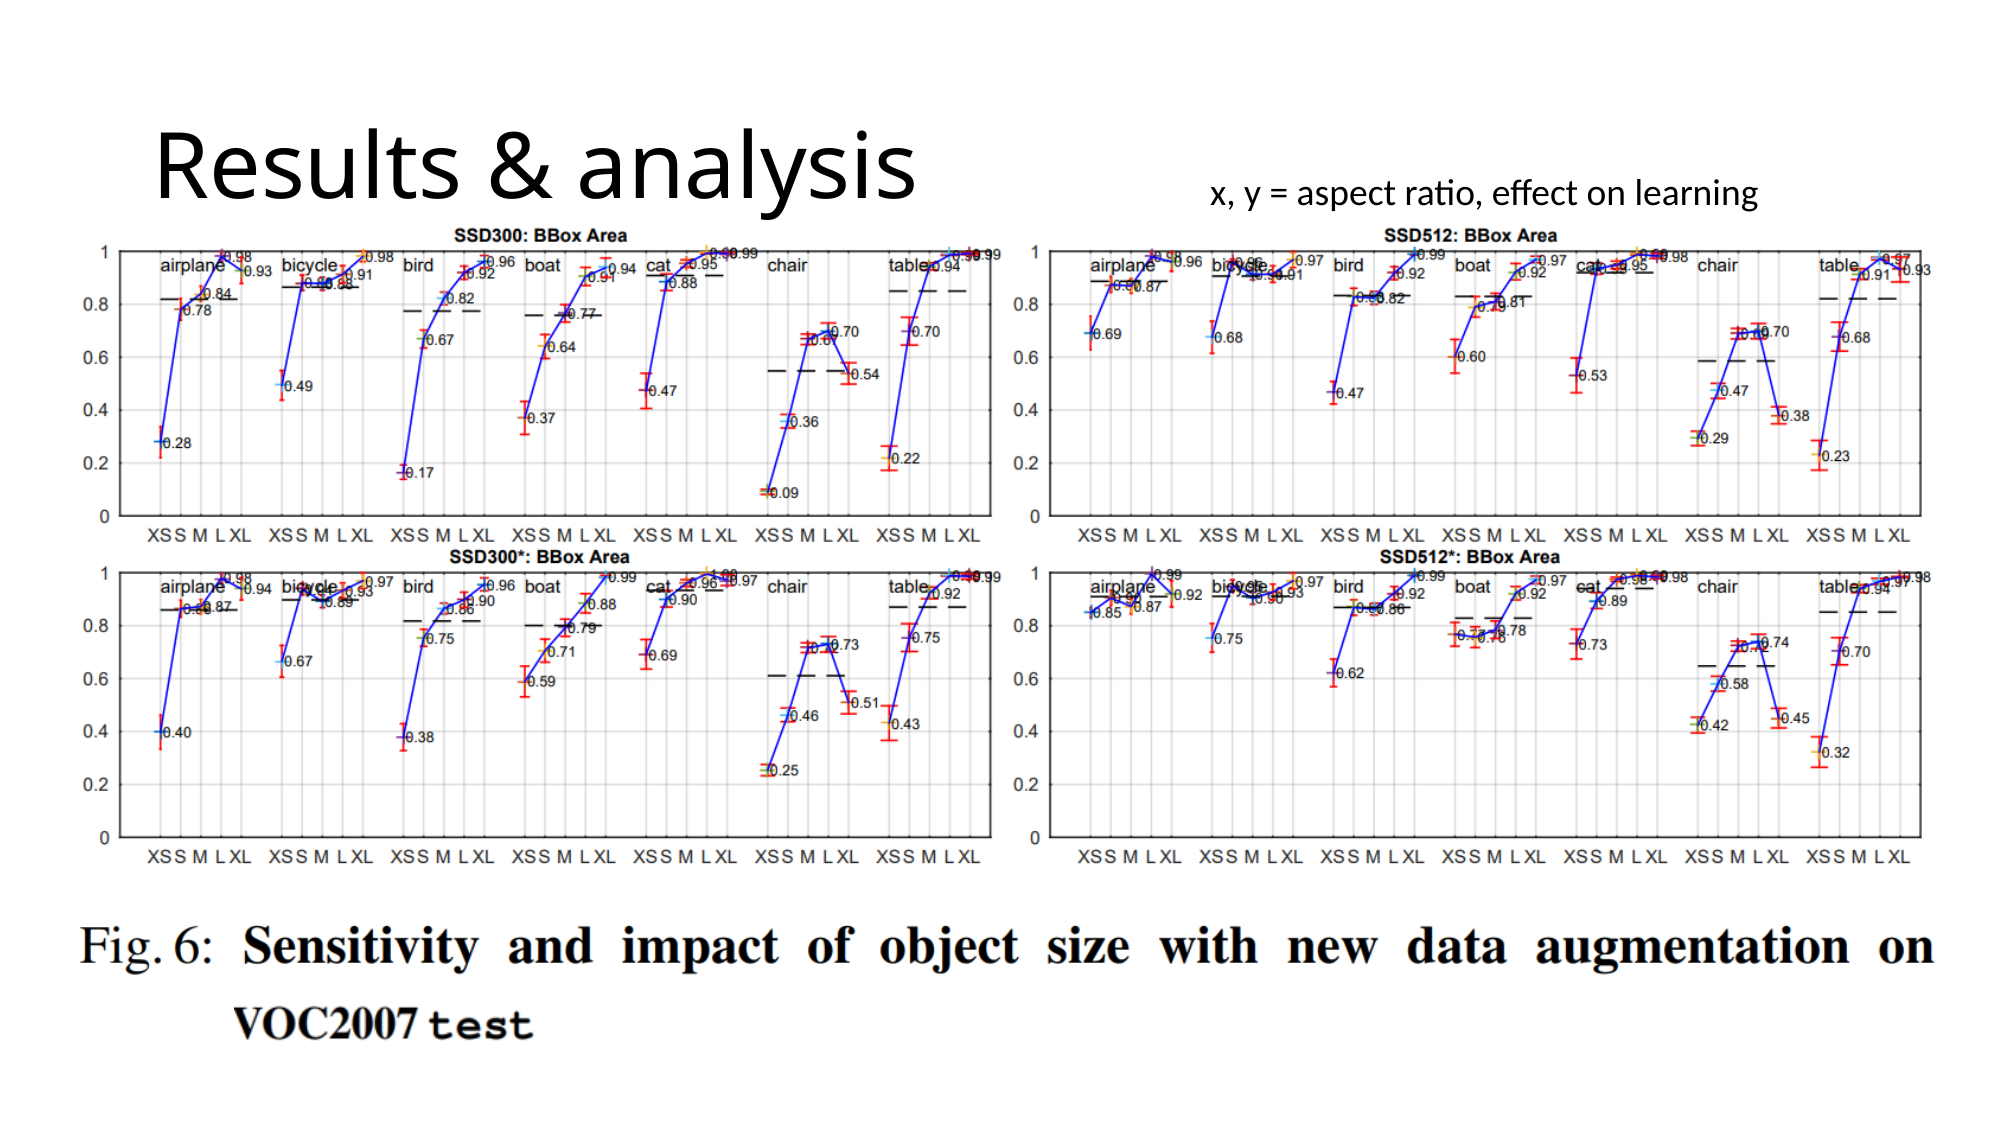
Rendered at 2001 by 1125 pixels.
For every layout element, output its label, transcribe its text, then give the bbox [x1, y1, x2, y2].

picture [66, 211, 1954, 984]
title Results & analysis [137, 59, 1863, 211]
picture [234, 999, 539, 1052]
